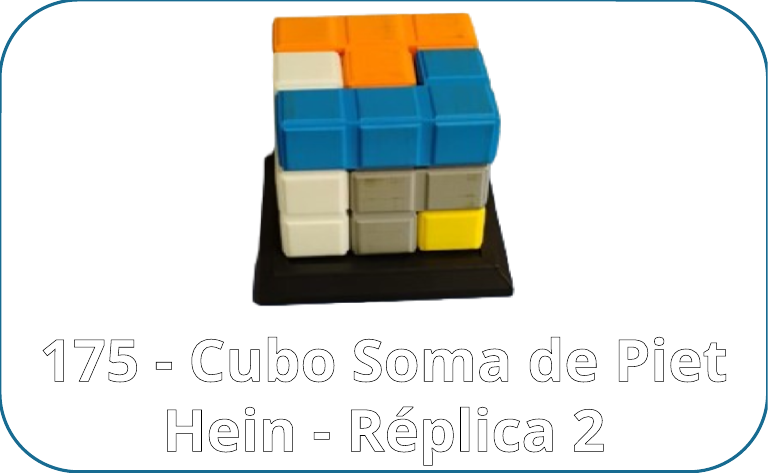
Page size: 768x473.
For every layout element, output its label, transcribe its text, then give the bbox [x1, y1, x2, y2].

picture [247, 0, 521, 317]
text_box 175 - Cubo Soma de Piet Hein - Réplica 2 [0, 315, 768, 471]
